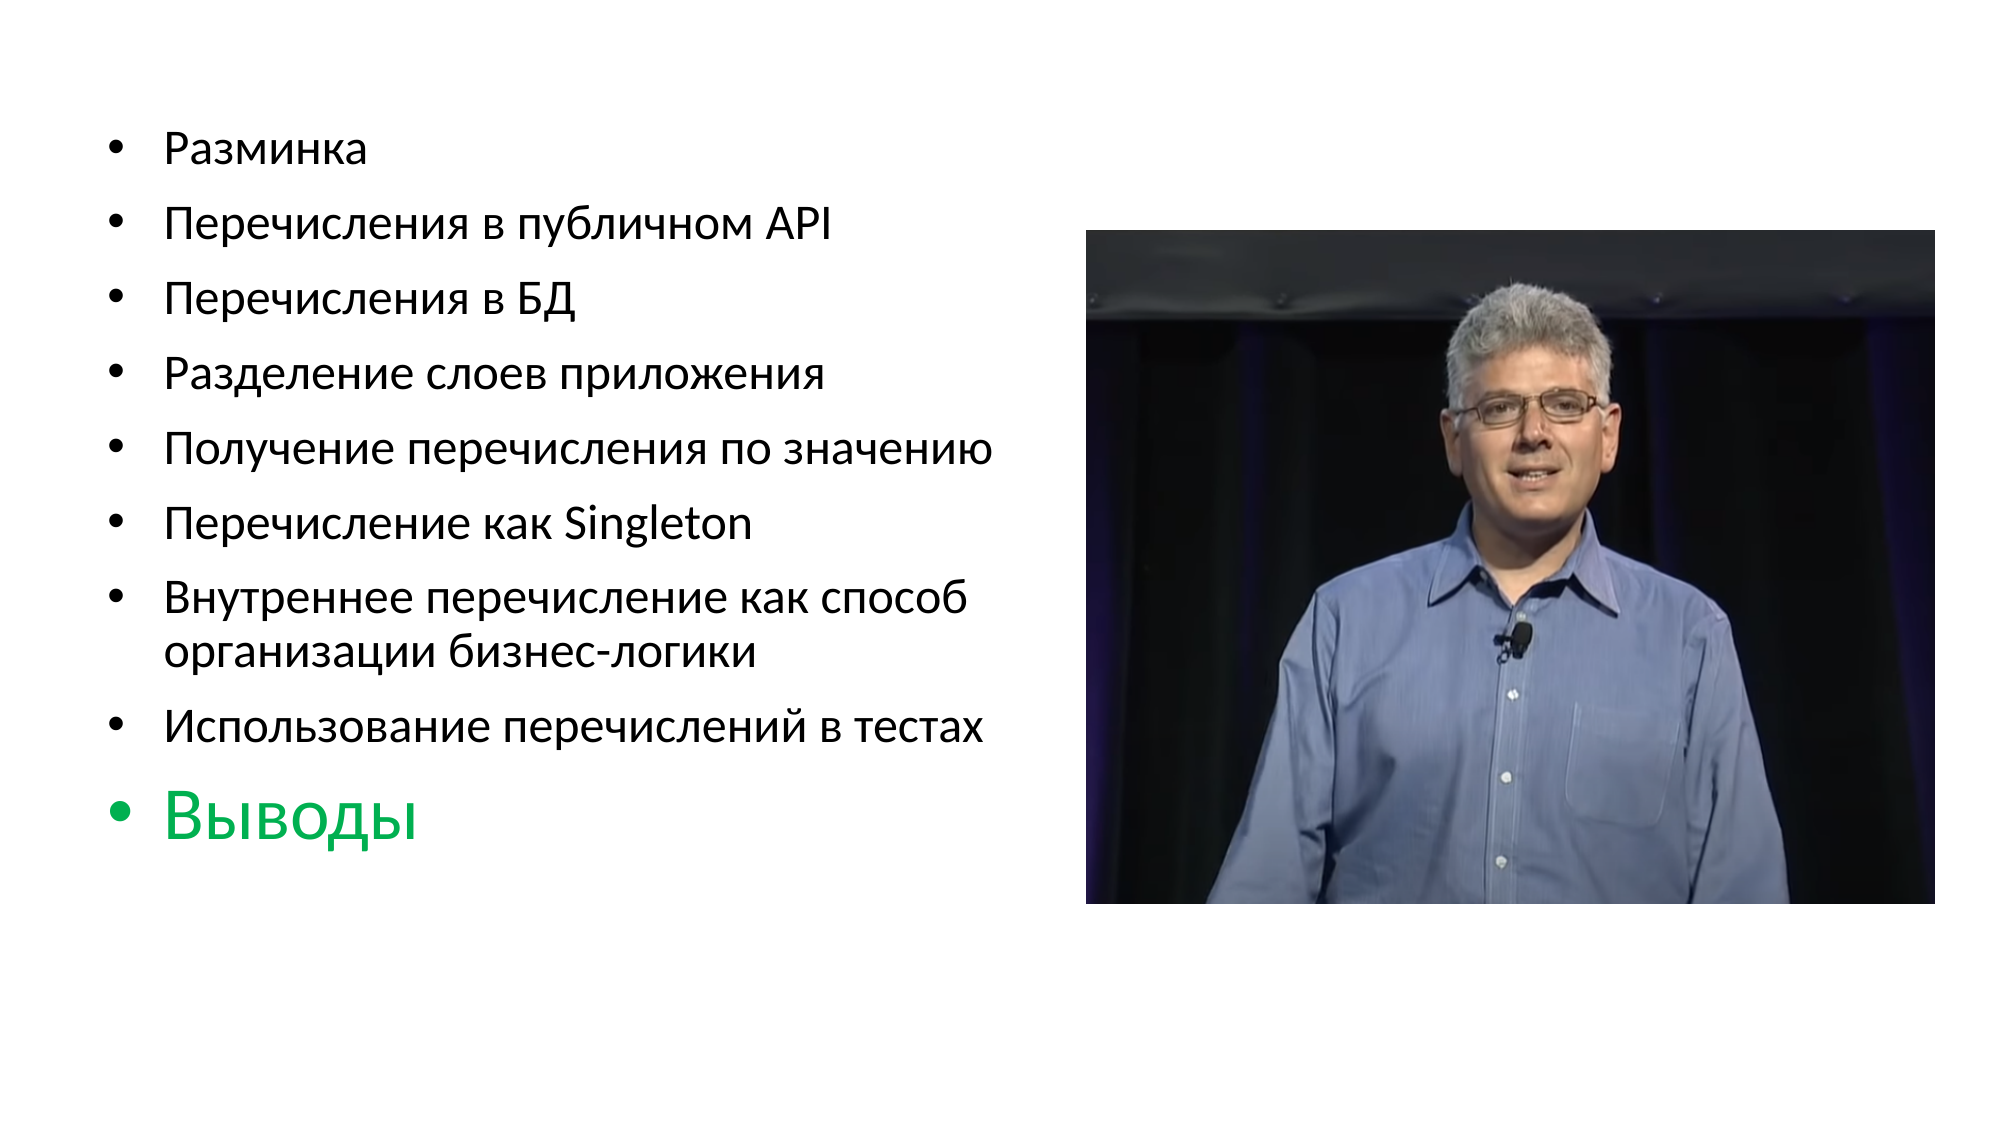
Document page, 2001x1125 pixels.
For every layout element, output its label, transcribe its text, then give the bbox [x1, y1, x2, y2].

text_box Разминка Перечисления в публичном API Перечисления в БД Разделение слоев приложения Получение перечисления по значению Перечисление как Singleton Внутреннее перечисление как способ организации бизнес-логики Использование перечислений в тестах Выводы [92, 114, 1024, 1061]
picture [1086, 230, 1935, 904]
